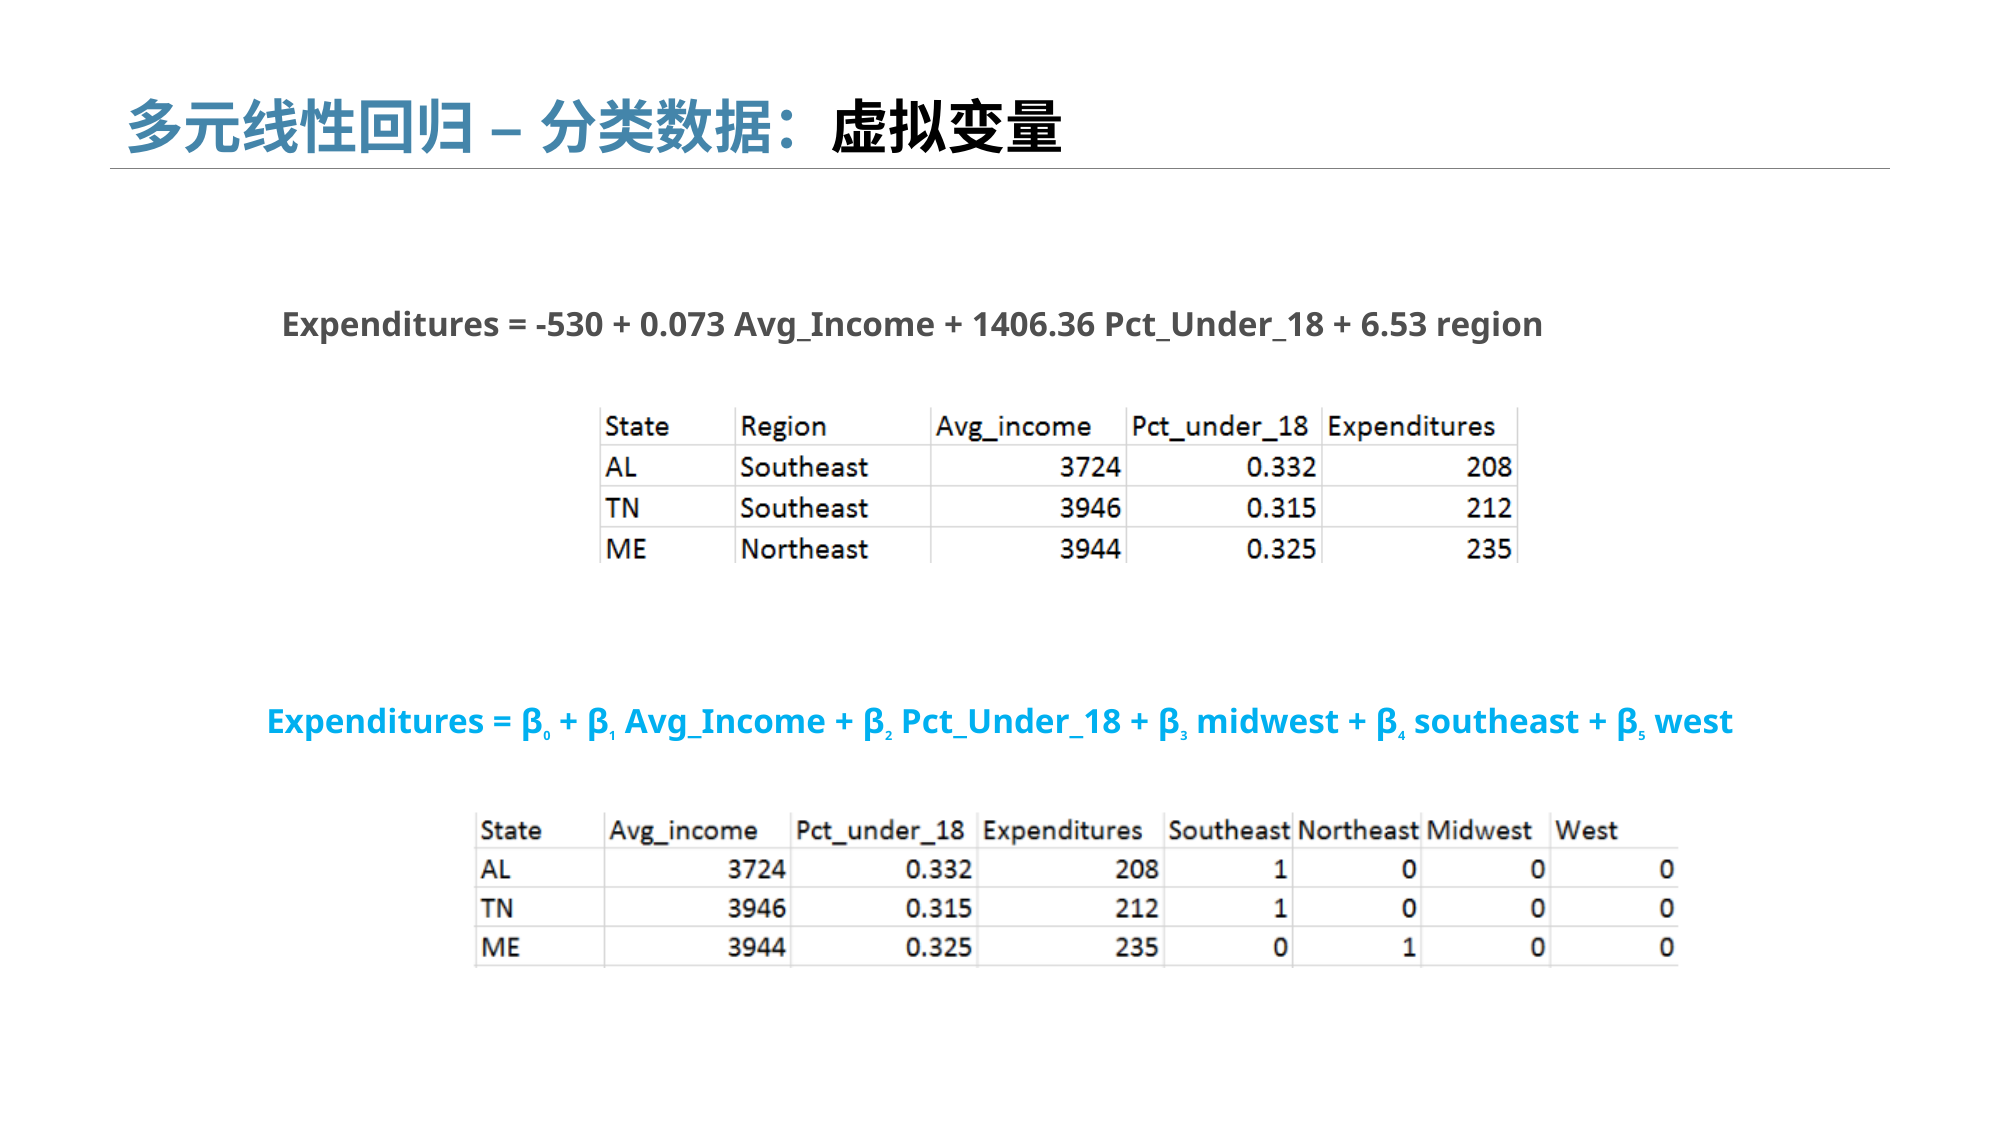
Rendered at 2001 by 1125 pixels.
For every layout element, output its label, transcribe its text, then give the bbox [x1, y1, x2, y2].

text_box Expenditures = -530 + 0.073 Avg_Income + 1406.36 Pct_Under_18 + 6.53 region [266, 295, 1561, 351]
picture [457, 794, 1716, 969]
picture [573, 385, 1601, 563]
text_box Expenditures = β0 + β1 Avg_Income + β2 Pct_Under_18 + β3 midwest + β4 southeast + β5 west [251, 693, 1749, 751]
title 多元线性回归 – 分类数据：虚拟变量 [109, 0, 1890, 169]
